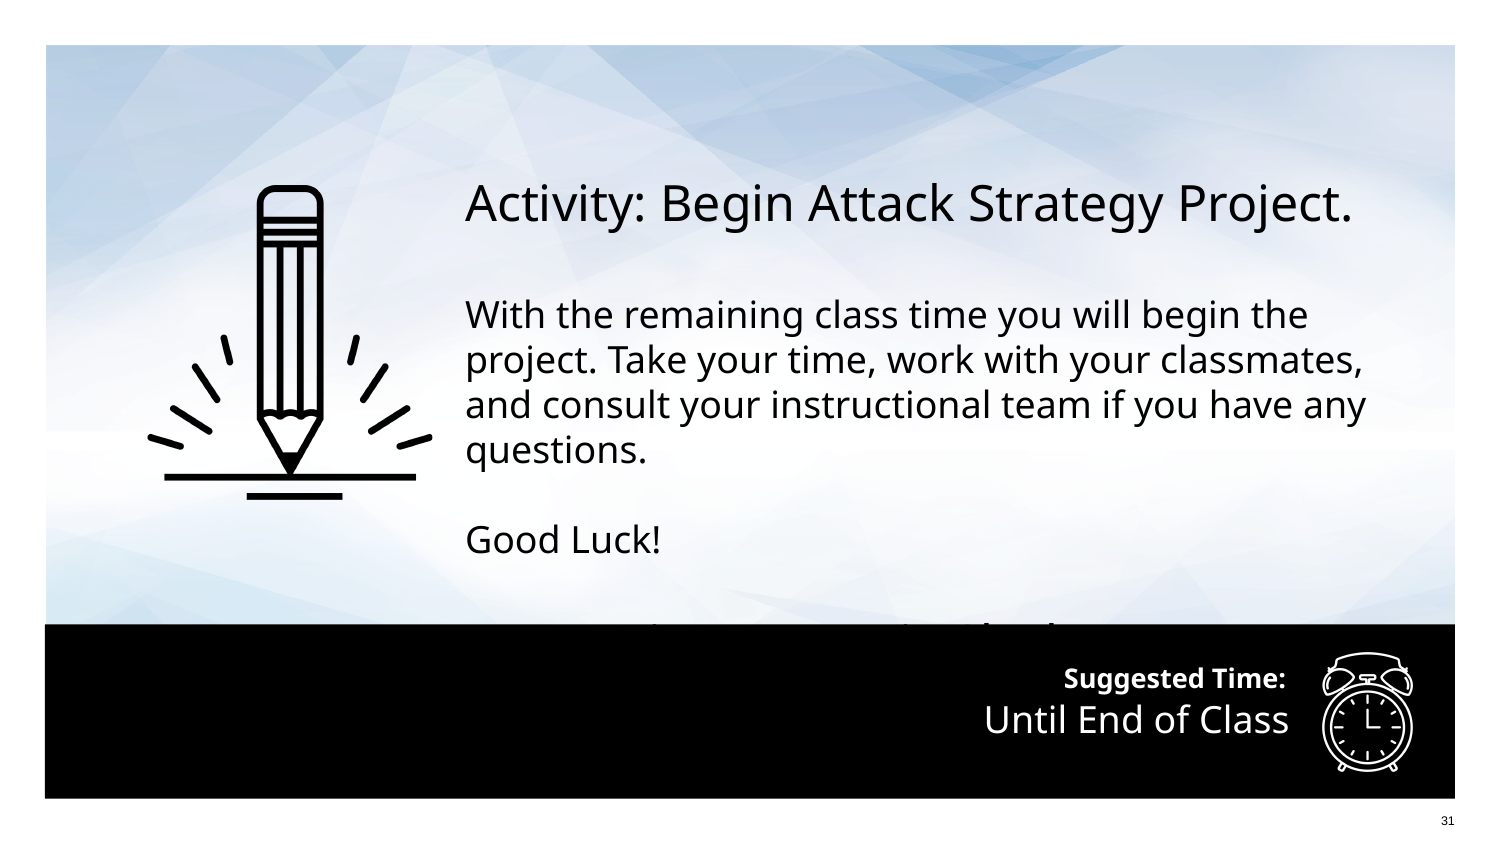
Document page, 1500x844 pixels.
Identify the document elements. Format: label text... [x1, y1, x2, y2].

title Until End of Class [0, 694, 1455, 799]
title Activity: Begin Attack Strategy Project. With the remaining class time you will begin the project. Take your time, work with your classmates, and consult your instructional team if you have any questions. Good Luck! Instructions sent via Slack. [44, 171, 1455, 625]
picture [45, 46, 1455, 171]
picture [1322, 652, 1413, 694]
slide_number ‹#› [1412, 813, 1455, 831]
